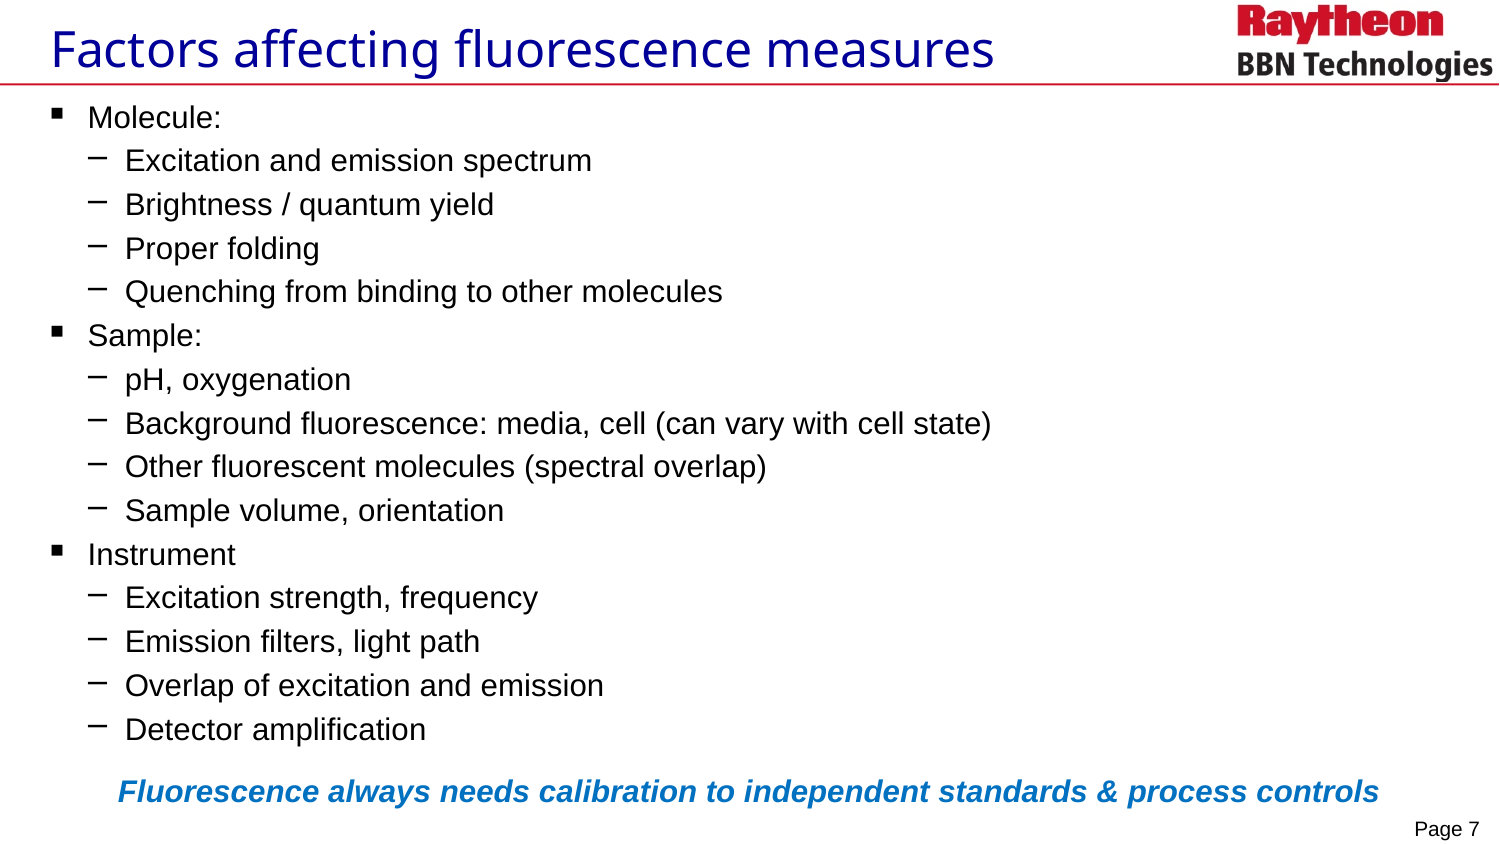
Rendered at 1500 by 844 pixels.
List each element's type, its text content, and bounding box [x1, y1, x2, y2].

picture [1233, 1, 1495, 82]
title Factors affecting fluorescence measures [50, 12, 1203, 85]
list Molecule: Excitation and emission spectrum Brightness / quantum yield Proper folding Quenching from binding to other molecules Sample: pH, oxygenation Background fluorescence: media, cell (can vary with cell state) Other fluorescent molecules (spectral overlap) Sample volume, orientation Instrument Excitation strength, frequency Emission filters, light path Overlap of excitation and emission Detector amplification Fluorescence always needs calibration to independent standards & process controls [50, 96, 1450, 769]
